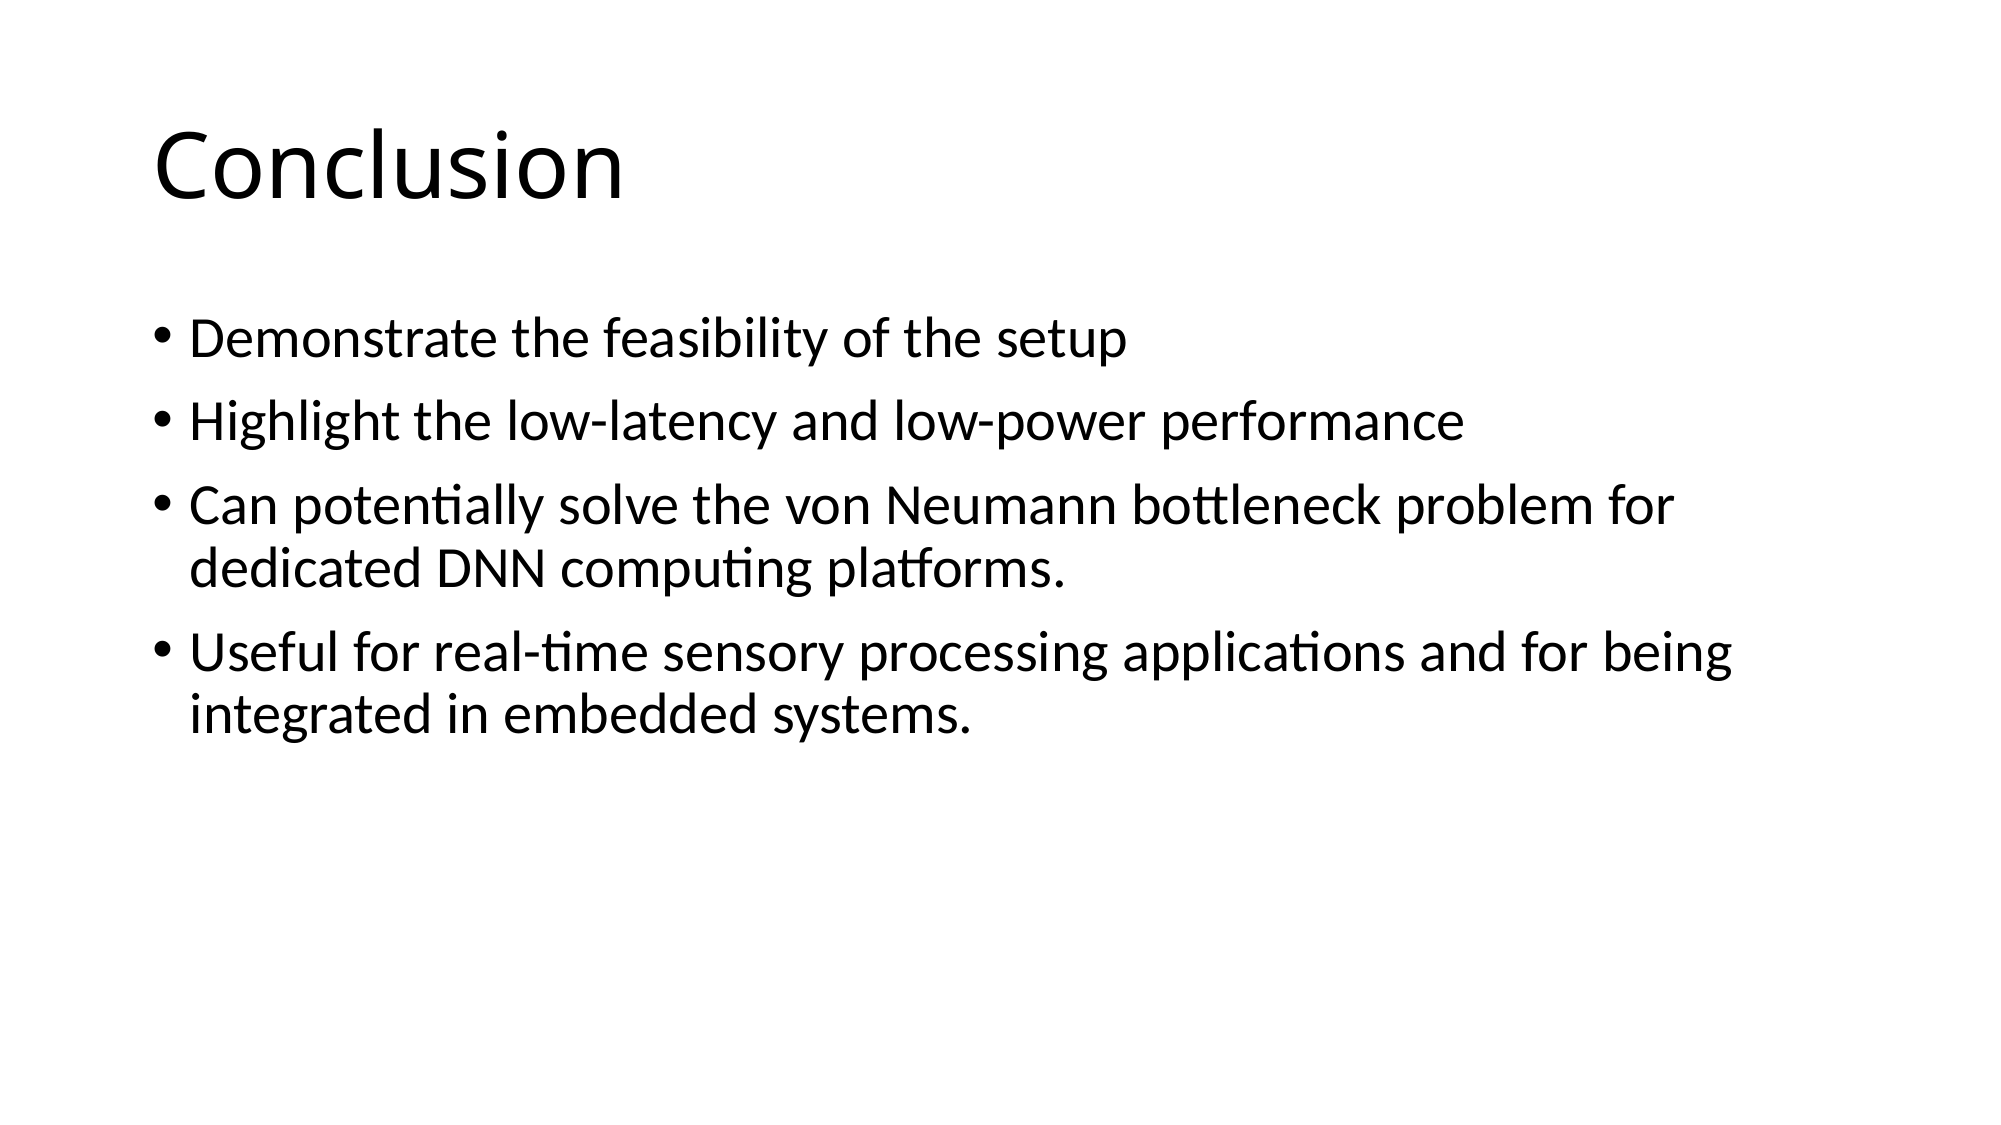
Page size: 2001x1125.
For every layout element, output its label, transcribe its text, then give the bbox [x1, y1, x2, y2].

list Demonstrate the feasibility of the setup Highlight the low-latency and low-power performance Can potentially solve the von Neumann bottleneck problem for dedicated DNN computing platforms. Useful for real-time sensory processing applications and for being integrated in embedded systems. [137, 299, 1863, 1014]
title Conclusion [137, 59, 1863, 278]
